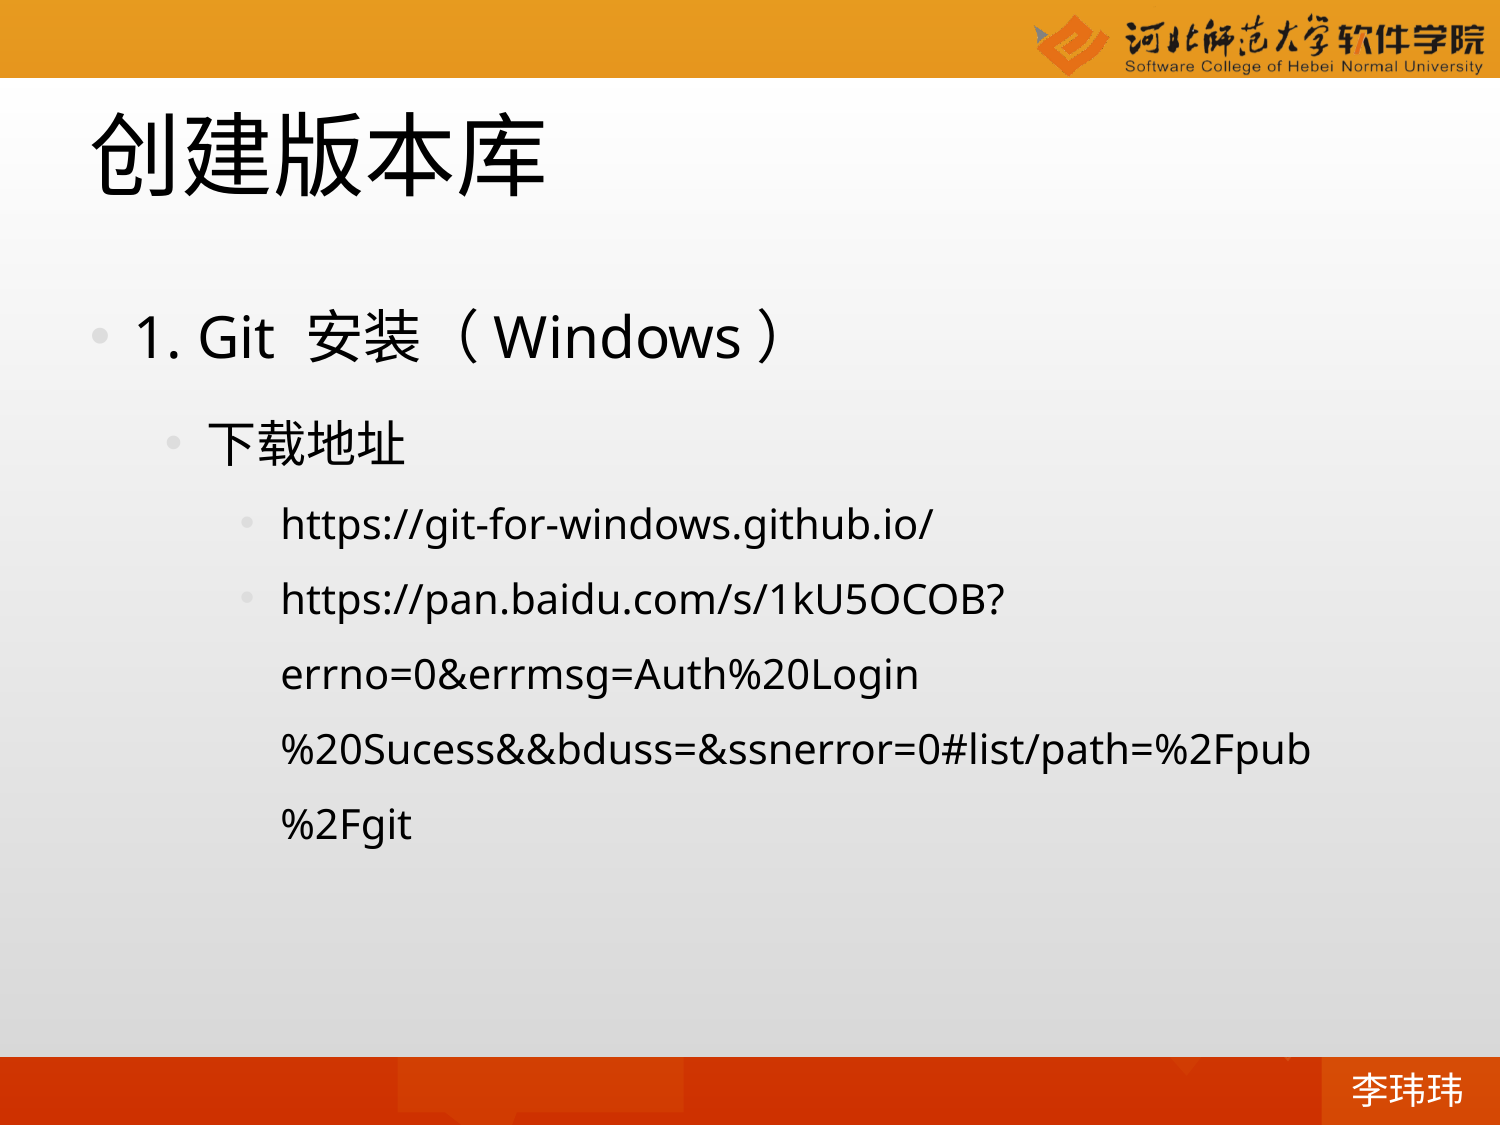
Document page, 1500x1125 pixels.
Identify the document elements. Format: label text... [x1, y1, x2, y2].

text_box [0, 78, 1500, 1057]
title 创建版本库 [75, 58, 1425, 247]
list 1. Git 安装（Windows） 下载地址 https://git-for-windows.github.io/ https://pan.baidu.com/s/1kU5OCOB?errno=0&errmsg=Auth%20Login%20Sucess&&bduss=&ssnerror=0#list/path=%2Fpub%2Fgit [75, 292, 1425, 968]
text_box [1028, 4, 1500, 79]
